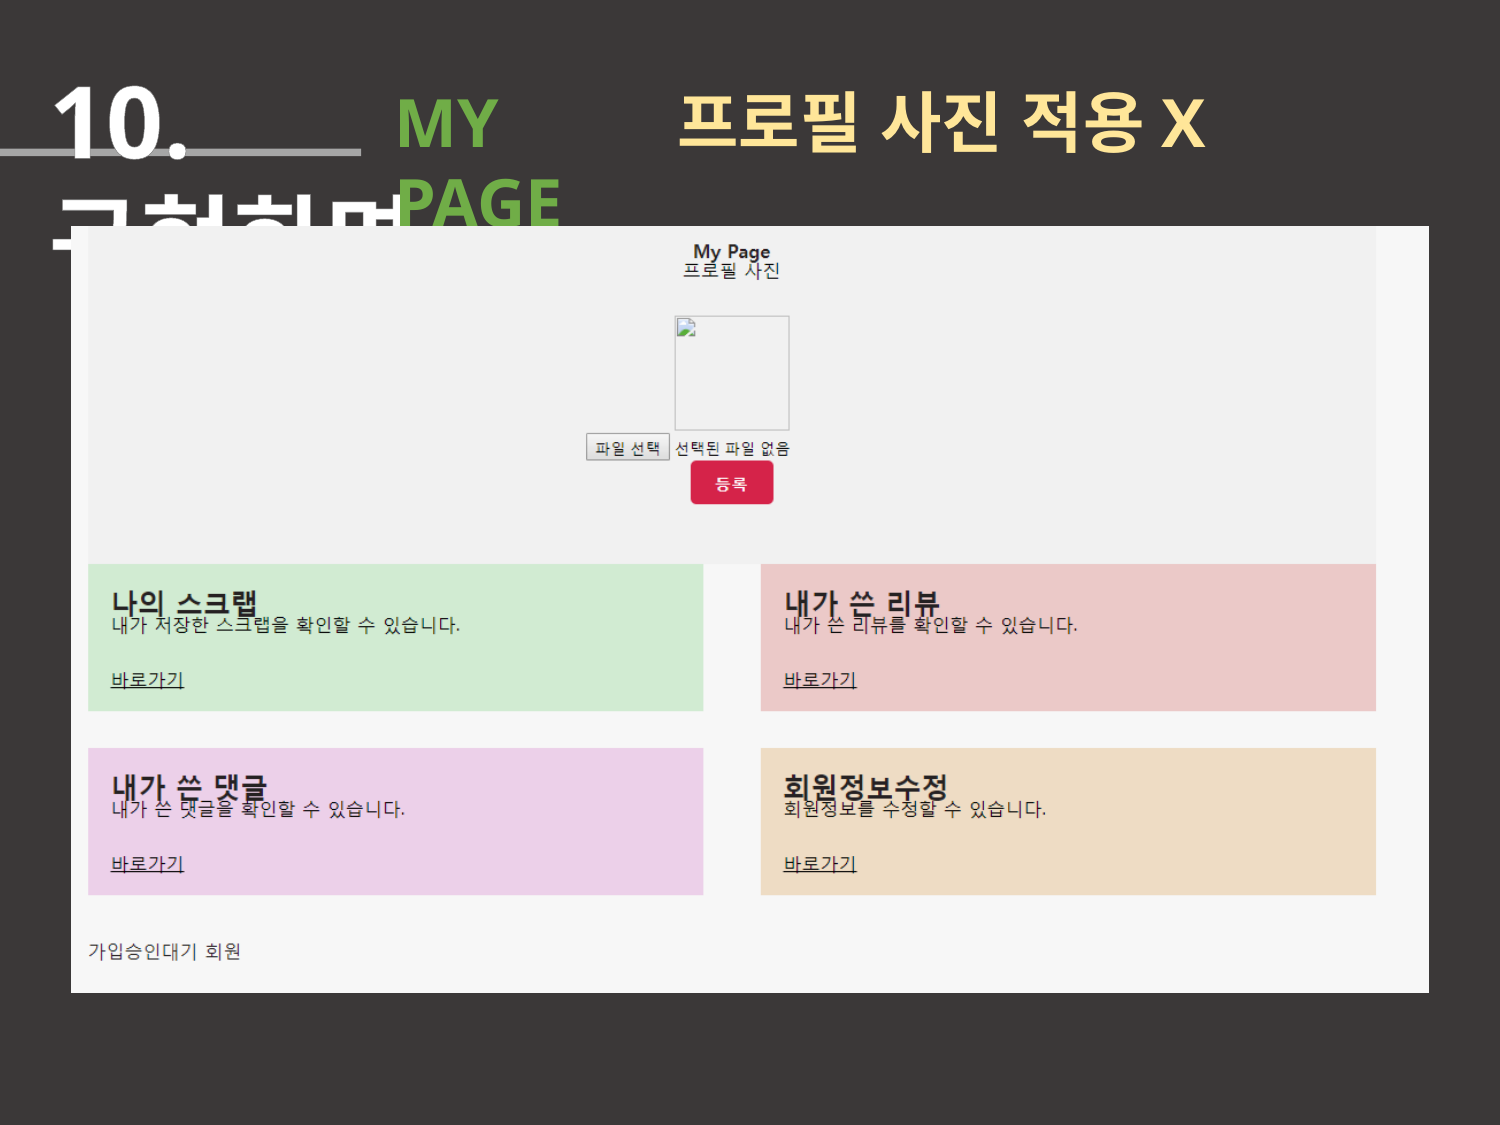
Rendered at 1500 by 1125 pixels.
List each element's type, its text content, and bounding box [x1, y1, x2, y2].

picture [71, 226, 1429, 993]
text_box 프로필 사진 적용X [662, 73, 1285, 168]
text_box MY PAGE [379, 73, 672, 226]
text_box [0, 148, 34, 157]
text_box 10. 구현화면 [34, 50, 527, 306]
